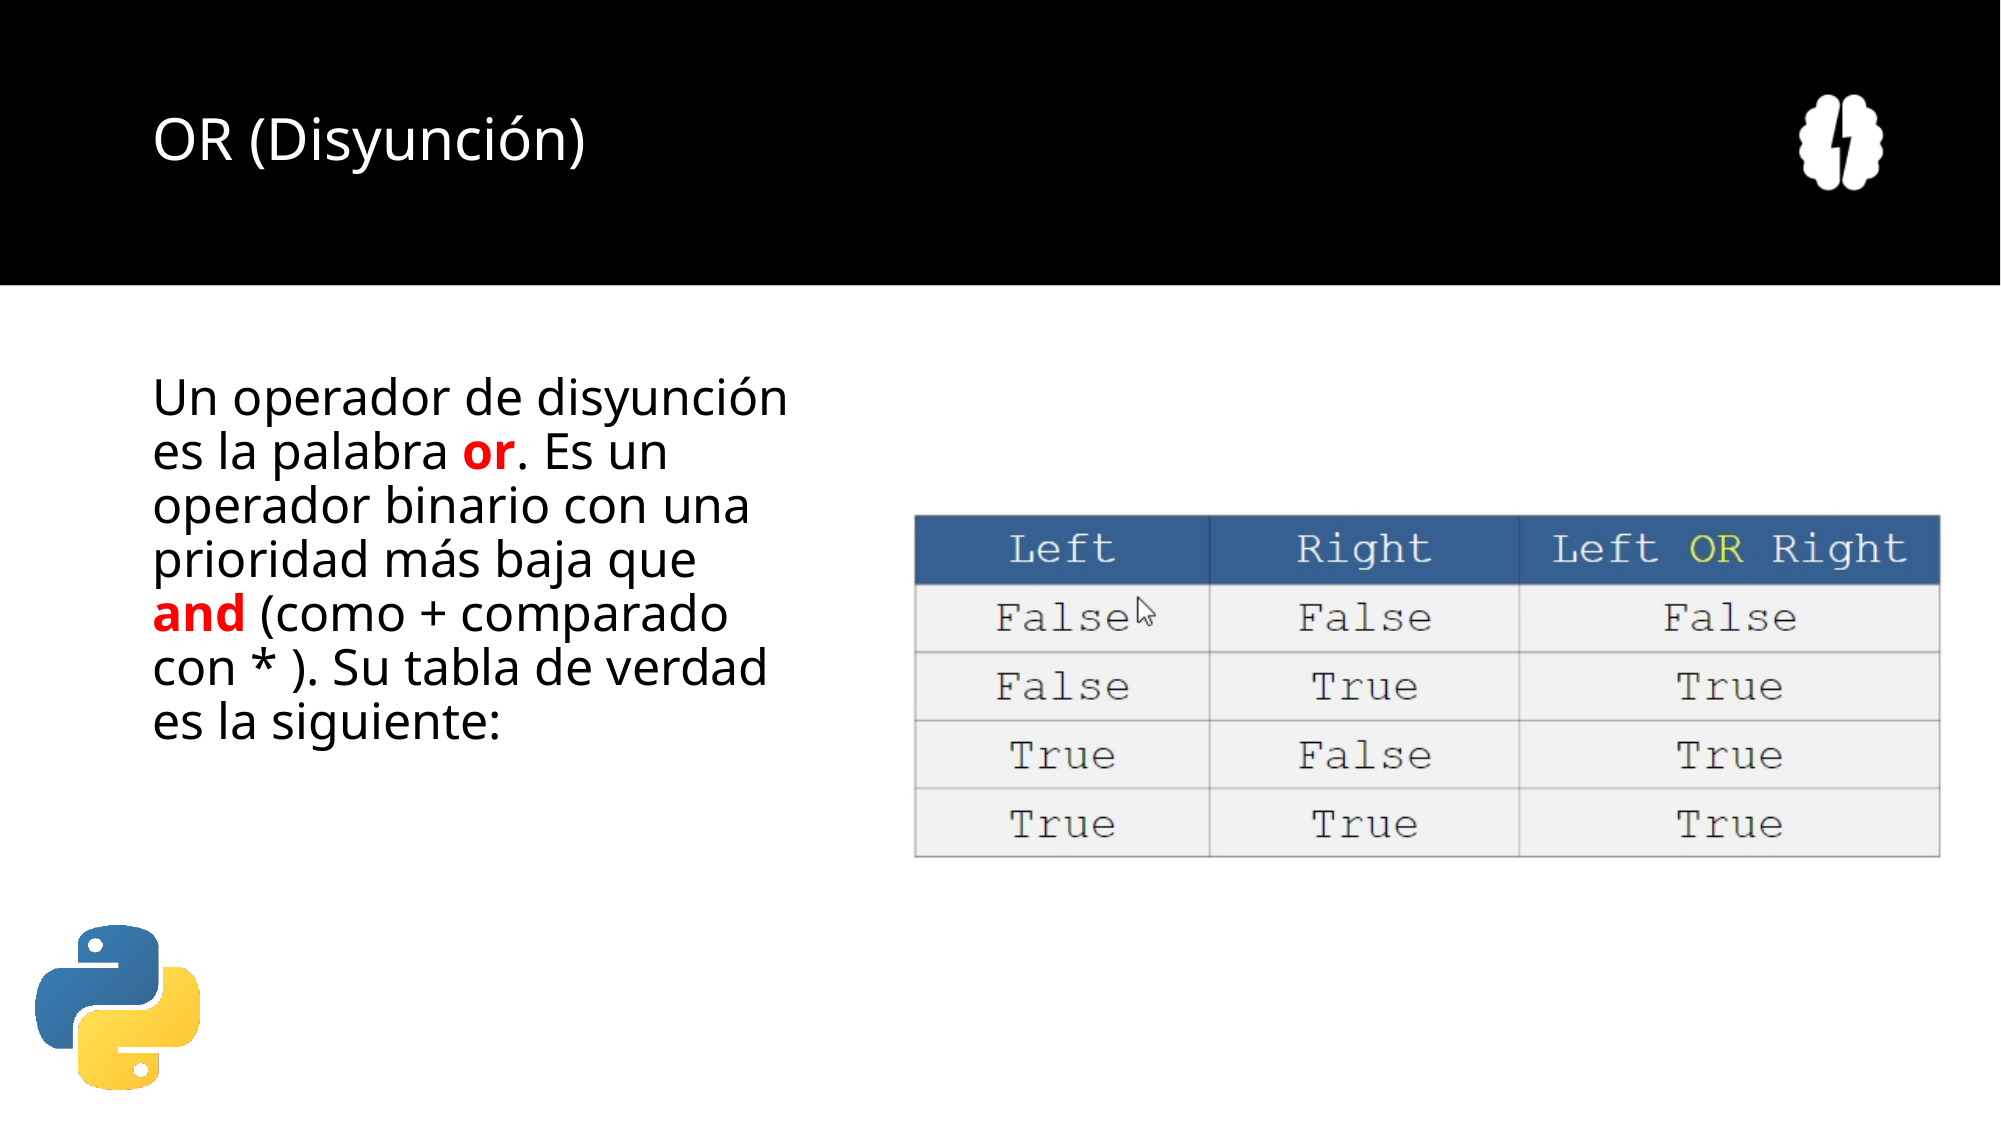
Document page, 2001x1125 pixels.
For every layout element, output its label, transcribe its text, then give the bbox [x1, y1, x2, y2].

title OR (Disyunción) [137, 89, 1682, 194]
picture [0, 0, 2001, 1125]
list Un operador de disyunción es la palabra or. Es un operador binario con una prioridad más baja que and (como + comparado con * ). Su tabla de verdad es la siguiente: [137, 364, 811, 1009]
